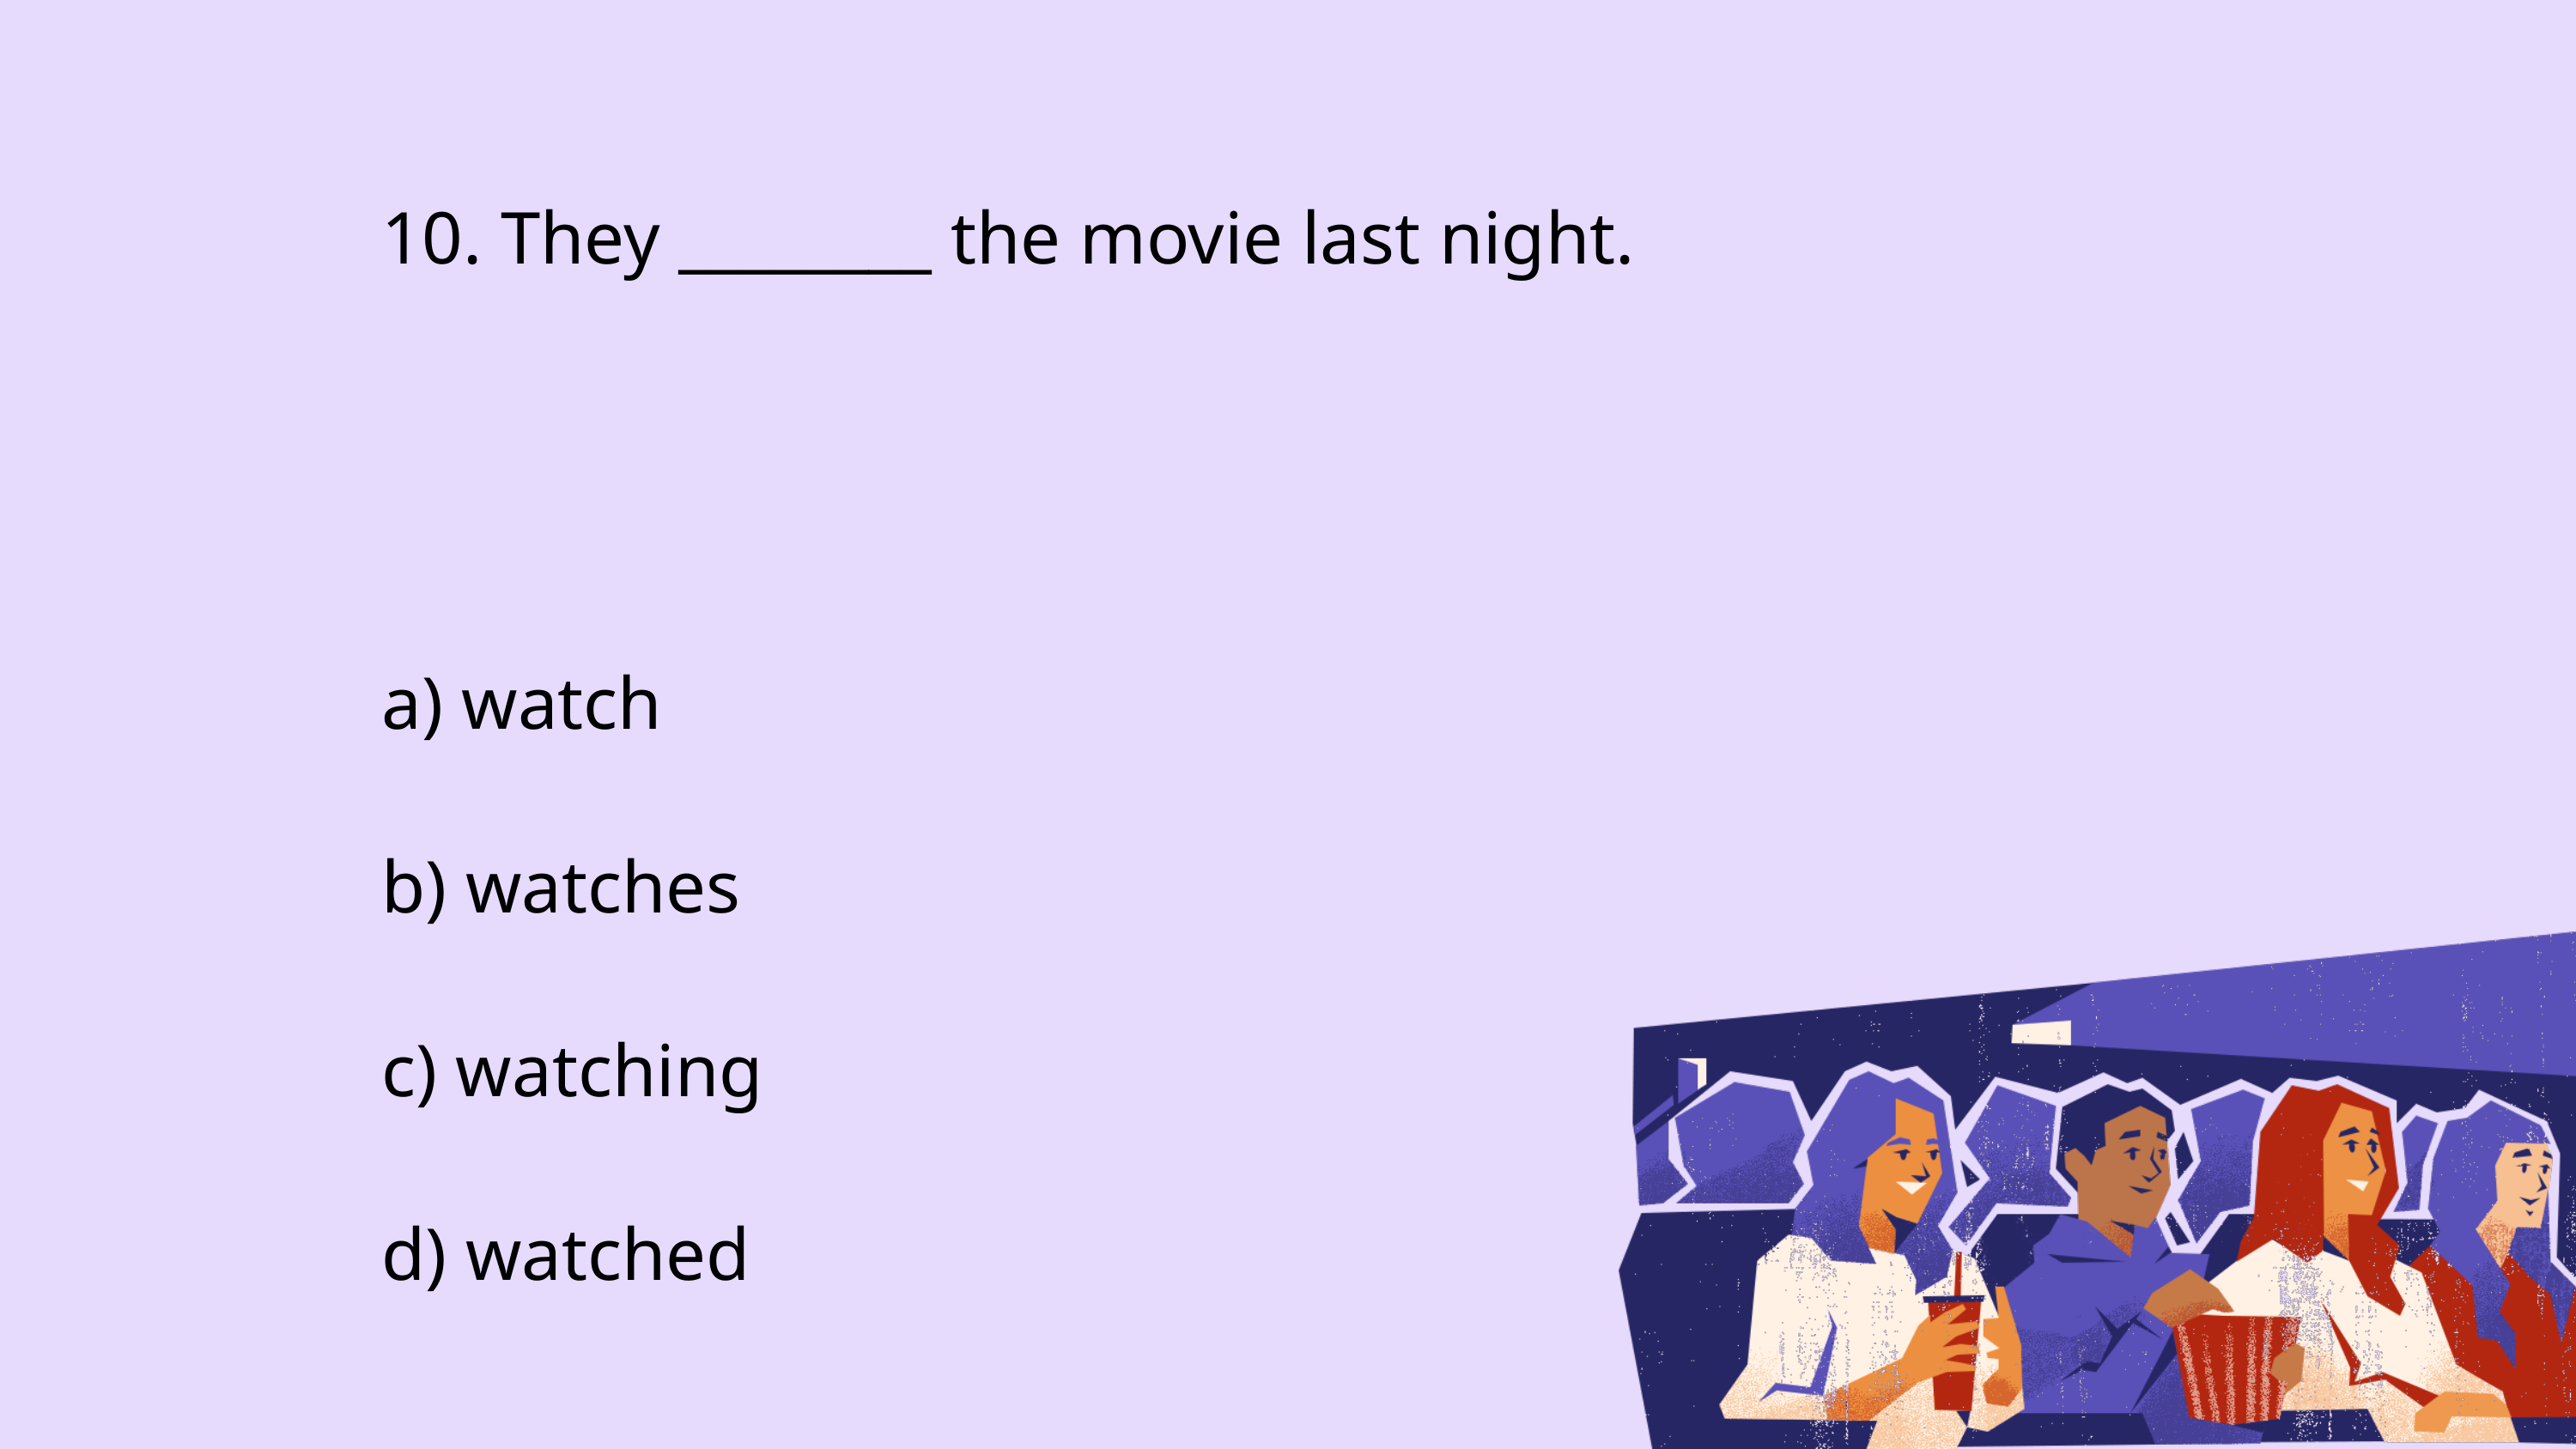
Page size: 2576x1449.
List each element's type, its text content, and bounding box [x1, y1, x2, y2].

text_box [1618, 930, 2576, 1449]
text_box a) watch b) watches c) watching d) watched [381, 652, 2182, 1294]
text_box 10. They ________ the movie last night. [381, 186, 2332, 279]
